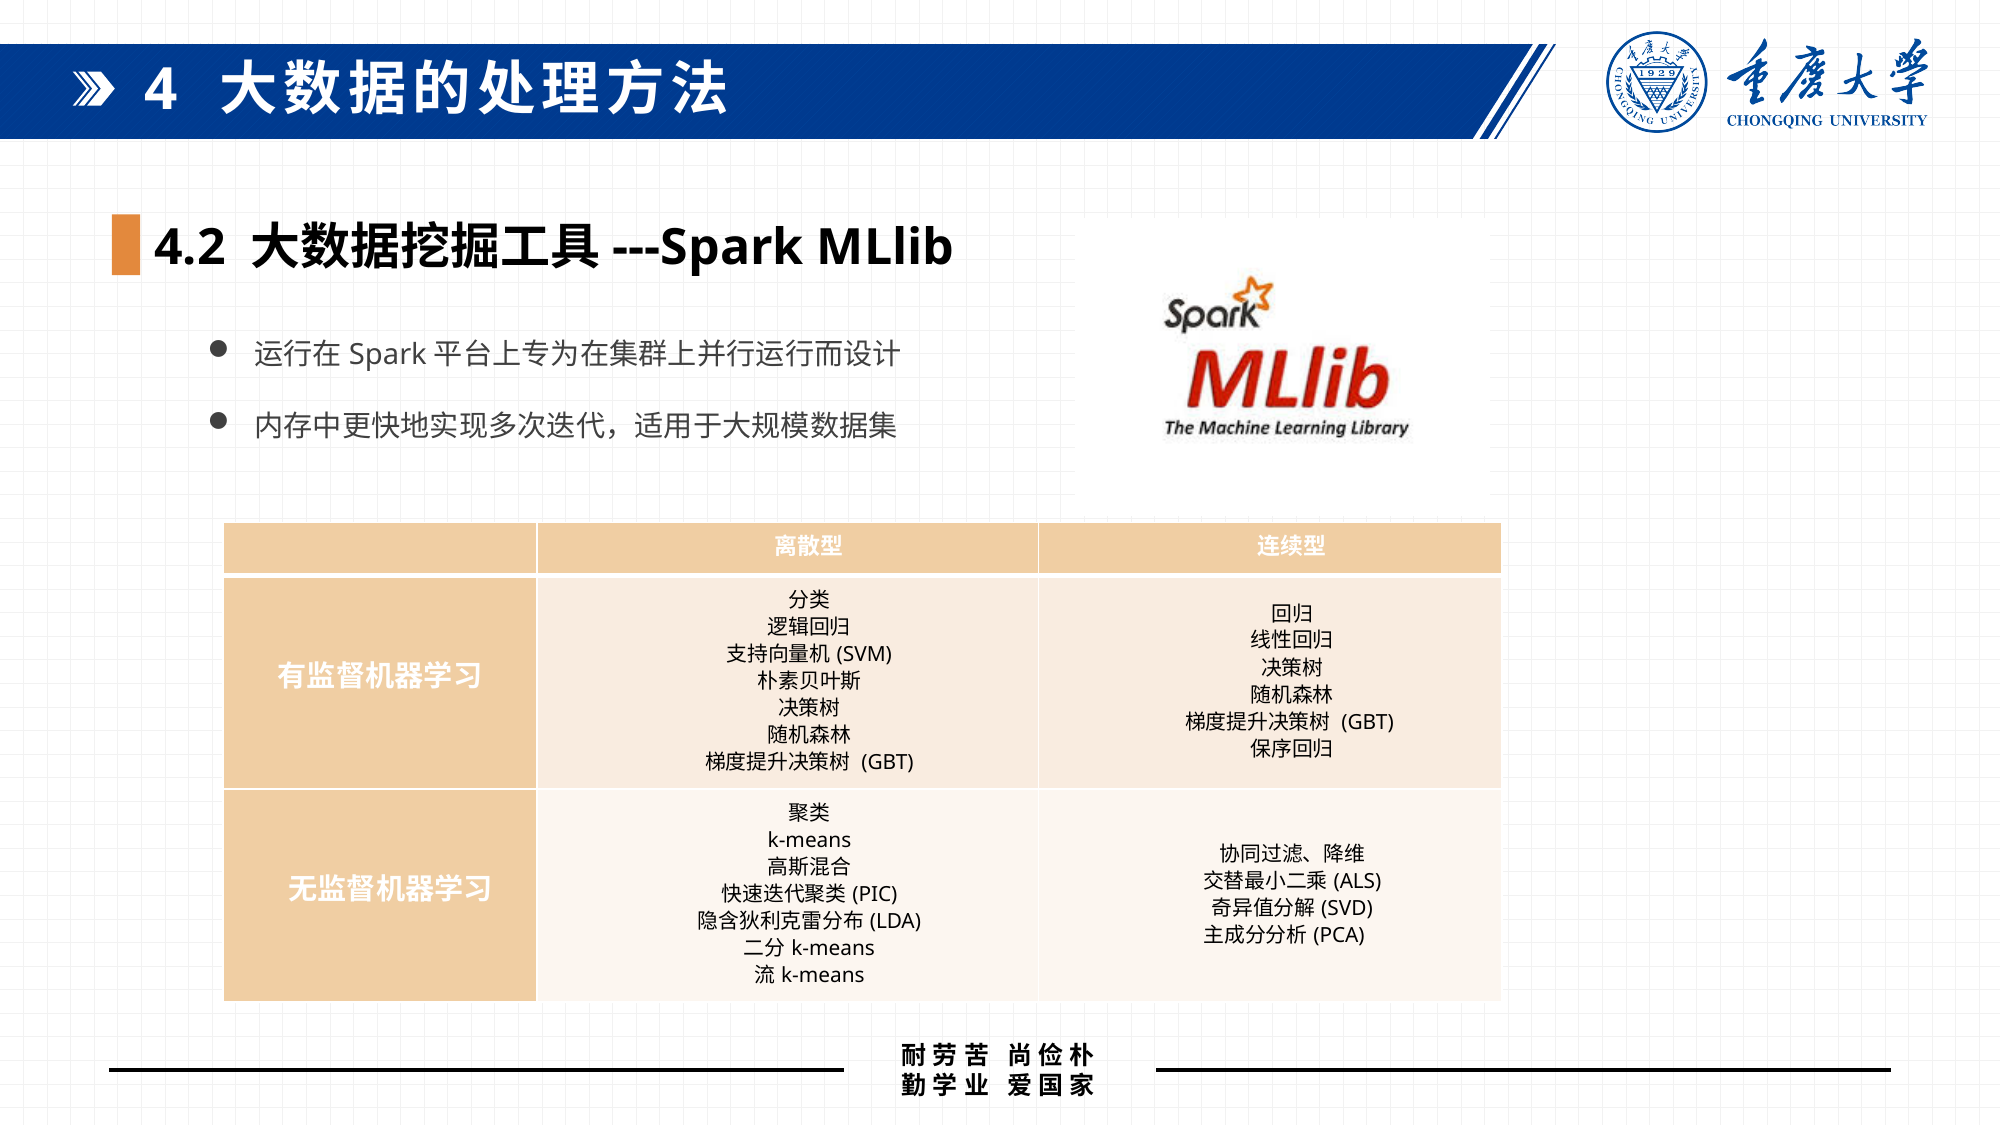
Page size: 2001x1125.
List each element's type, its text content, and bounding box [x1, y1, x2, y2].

list 4.2 大数据挖掘工具---Spark MLlib [139, 213, 1891, 275]
table_header [224, 523, 536, 573]
table_header 离散型 [538, 523, 1038, 573]
table_cell 回归 线性回归 决策树 随机森林 梯度提升决策树 (GBT) 保序回归 [1039, 578, 1501, 788]
text_box 运行在Spark平台上专为在集群上并行运行而设计 [192, 327, 1075, 378]
table_cell 聚类 k-means 高斯混合 快速迭代聚类(PIC) 隐含狄利克雷分布(LDA) 二分k-means 流k-means [538, 790, 1038, 1001]
picture [1075, 218, 1490, 516]
picture [1606, 31, 1928, 133]
list 4 大数据的处理方法 [108, 51, 1356, 136]
table_cell 协同过滤、降维 交替最小二乘(ALS) 奇异值分解(SVD) 主成分分析(PCA) [1039, 790, 1501, 1001]
table_cell 有监督机器学习 [224, 578, 536, 788]
table_cell 无监督机器学习 [224, 790, 536, 1001]
table_header 连续型 [1039, 523, 1501, 573]
text_box 内存中更快地实现多次迭代，适用于大规模数据集 [192, 399, 1075, 450]
table_cell 分类 逻辑回归 支持向量机(SVM) 朴素贝叶斯 决策树 随机森林 梯度提升决策树 (GBT) [538, 578, 1038, 788]
